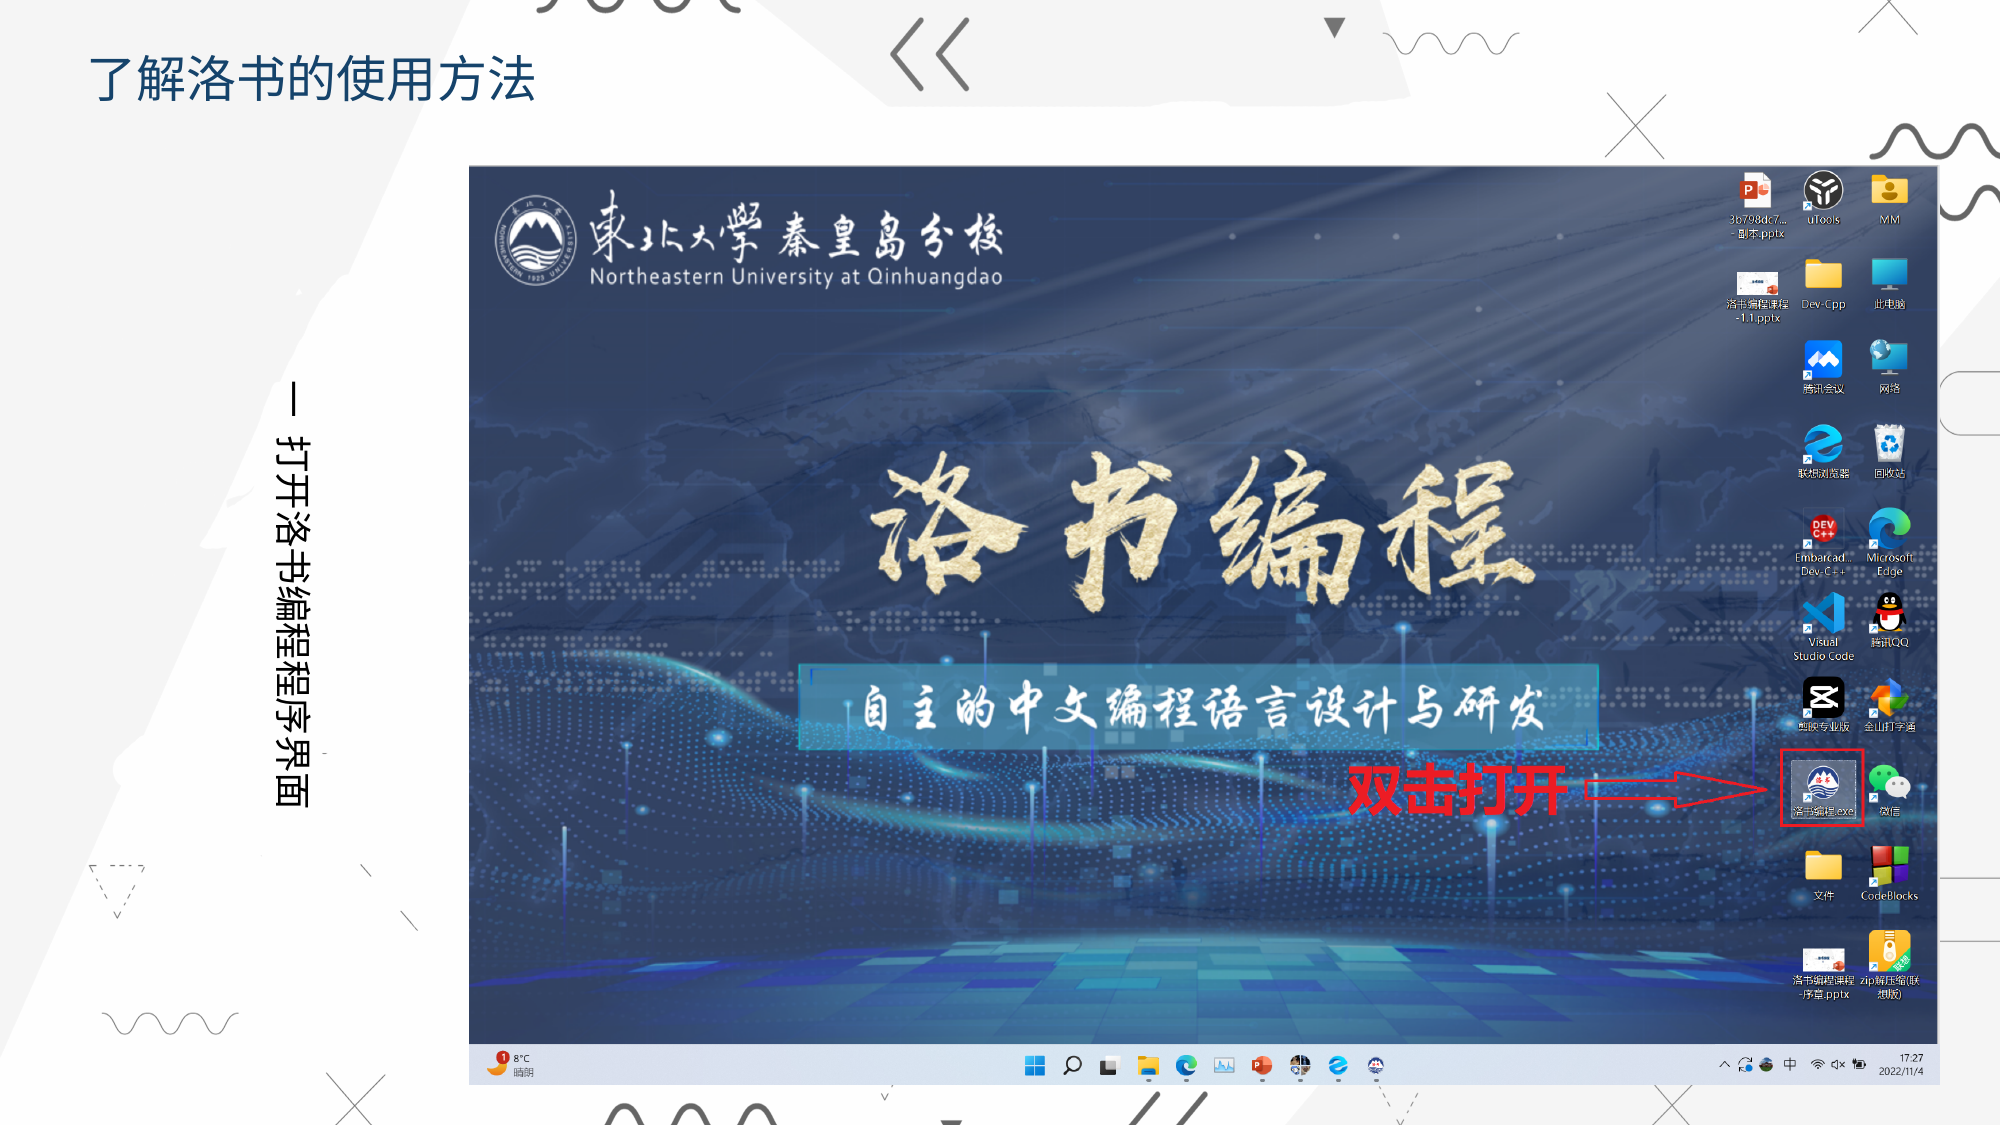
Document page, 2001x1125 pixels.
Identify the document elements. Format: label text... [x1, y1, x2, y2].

text_box 了解洛书的使用方法 [72, 40, 552, 115]
text_box 一 打开洛书编程程序界面 [249, 366, 325, 885]
picture [0, 0, 2000, 1125]
